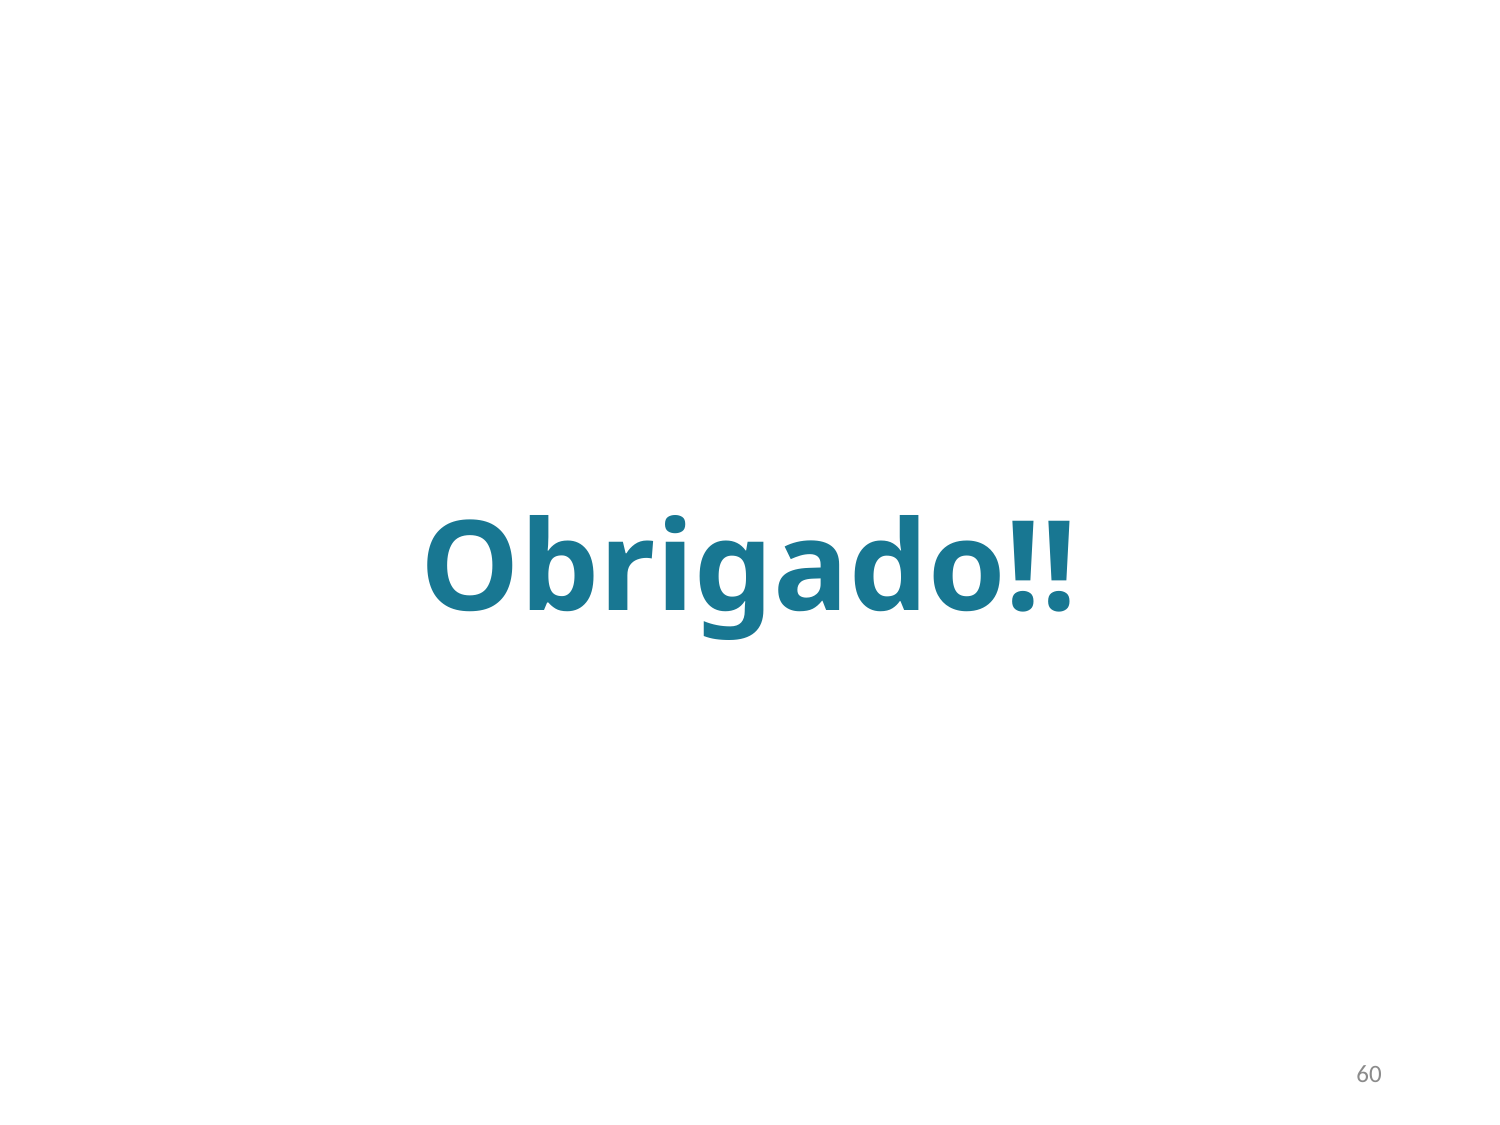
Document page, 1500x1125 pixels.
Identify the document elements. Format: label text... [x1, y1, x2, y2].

slide_number 60 [1059, 1042, 1397, 1103]
title Obrigado!! [102, 478, 1397, 646]
